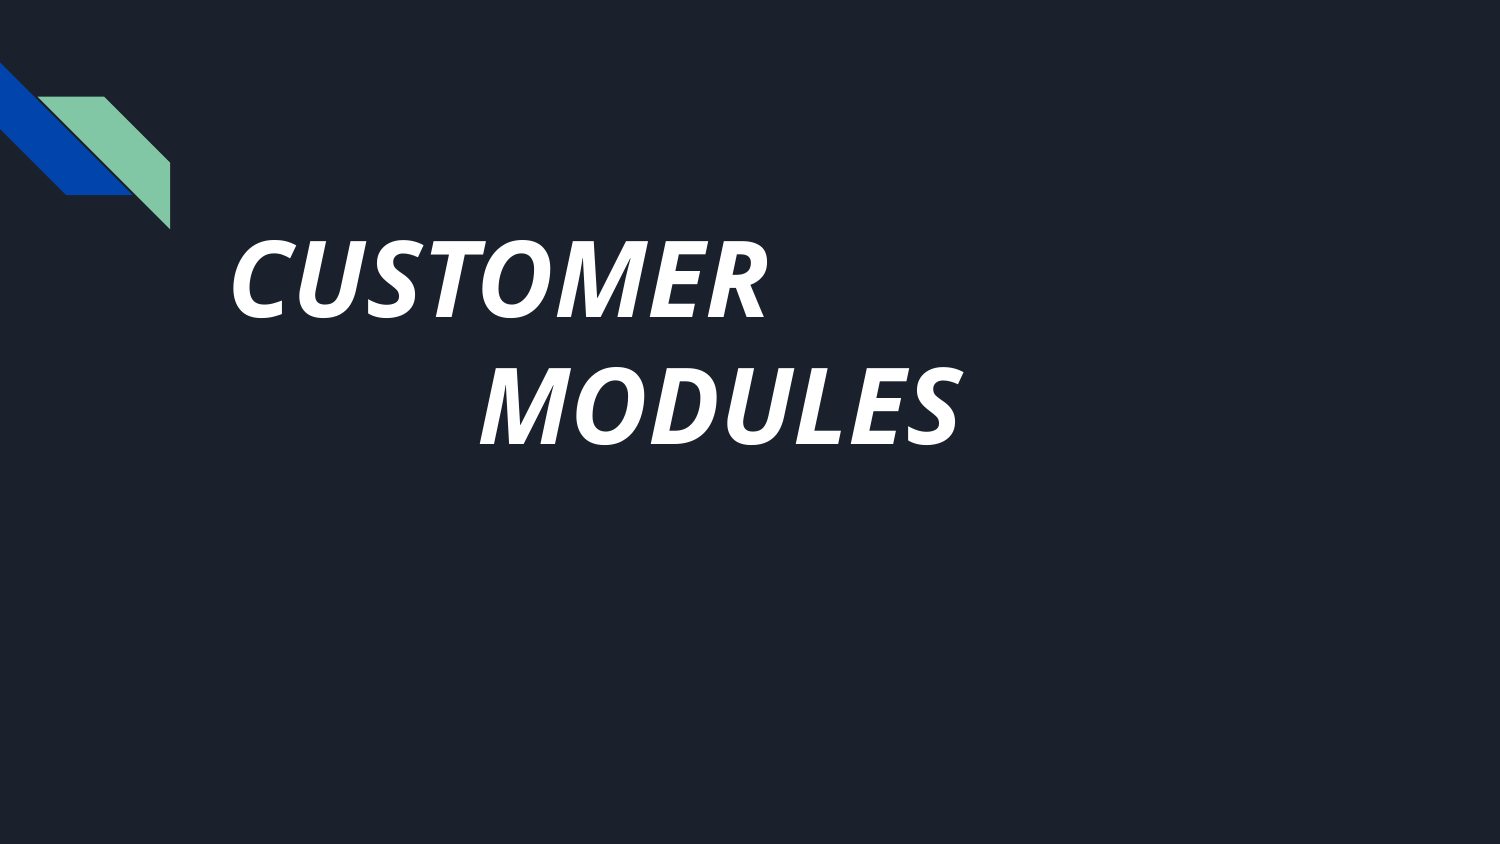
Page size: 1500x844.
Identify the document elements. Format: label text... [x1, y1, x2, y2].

title CUSTOMER MODULES [212, 196, 1368, 612]
